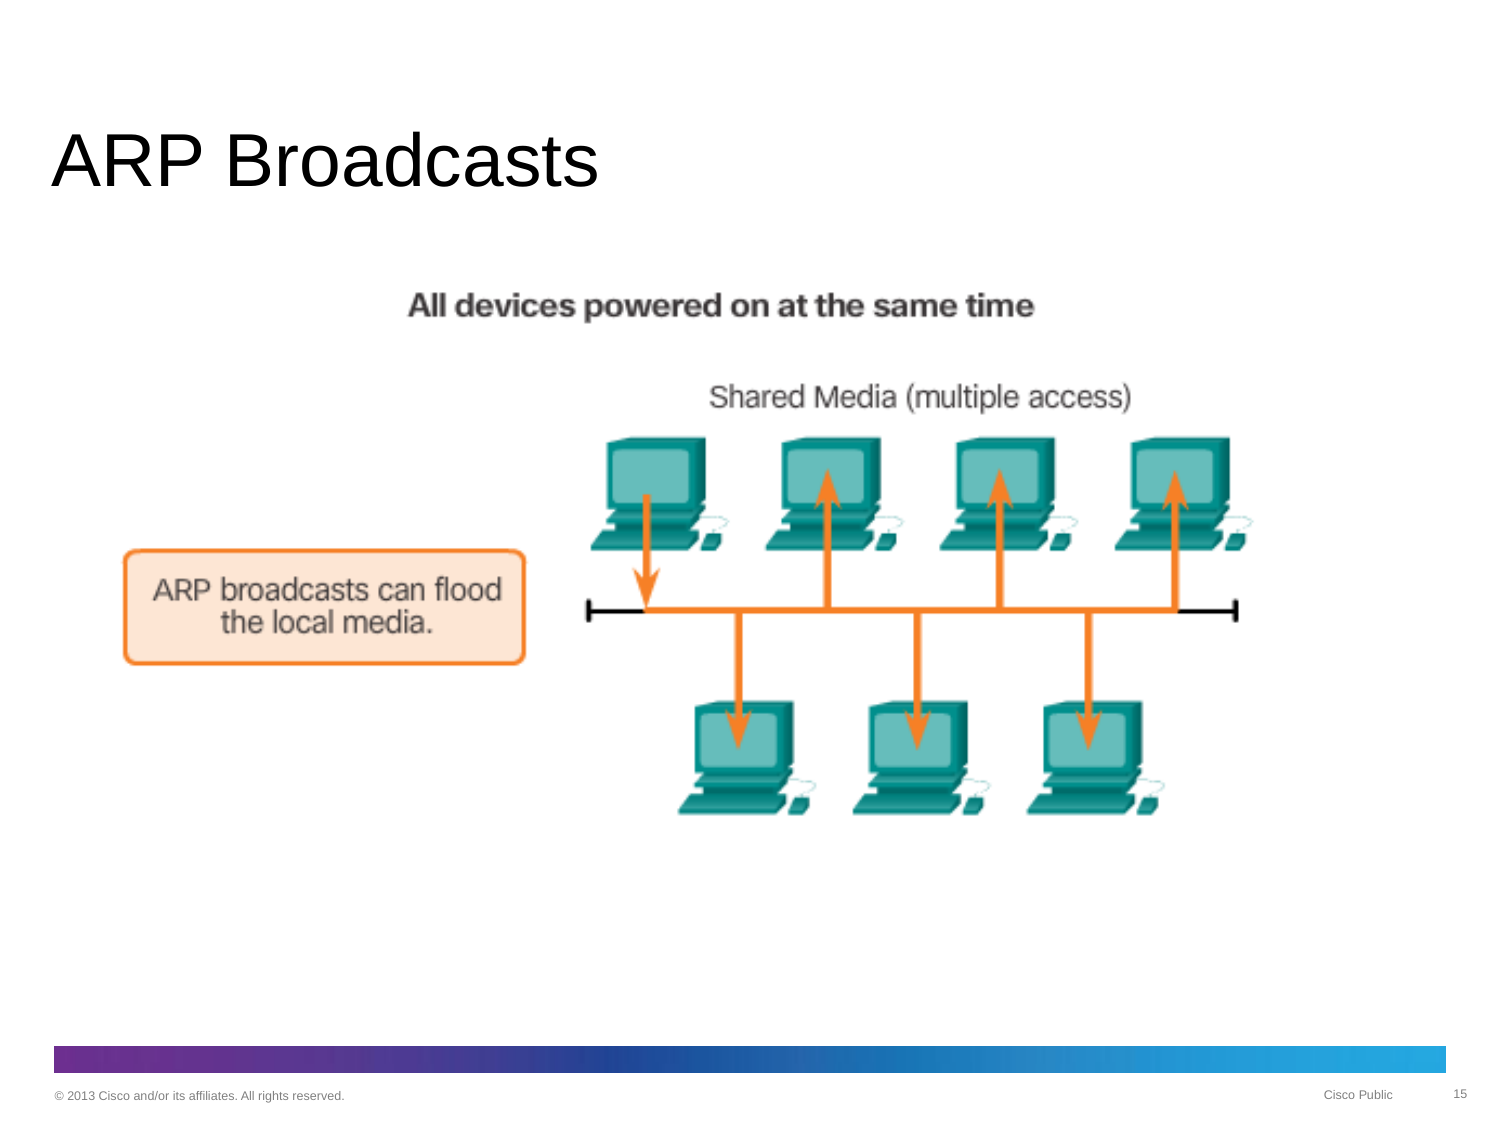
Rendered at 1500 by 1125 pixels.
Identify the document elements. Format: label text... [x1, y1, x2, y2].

picture [54, 1046, 1446, 1073]
picture [44, 234, 1456, 1024]
title ARP Broadcasts [37, 70, 1447, 209]
